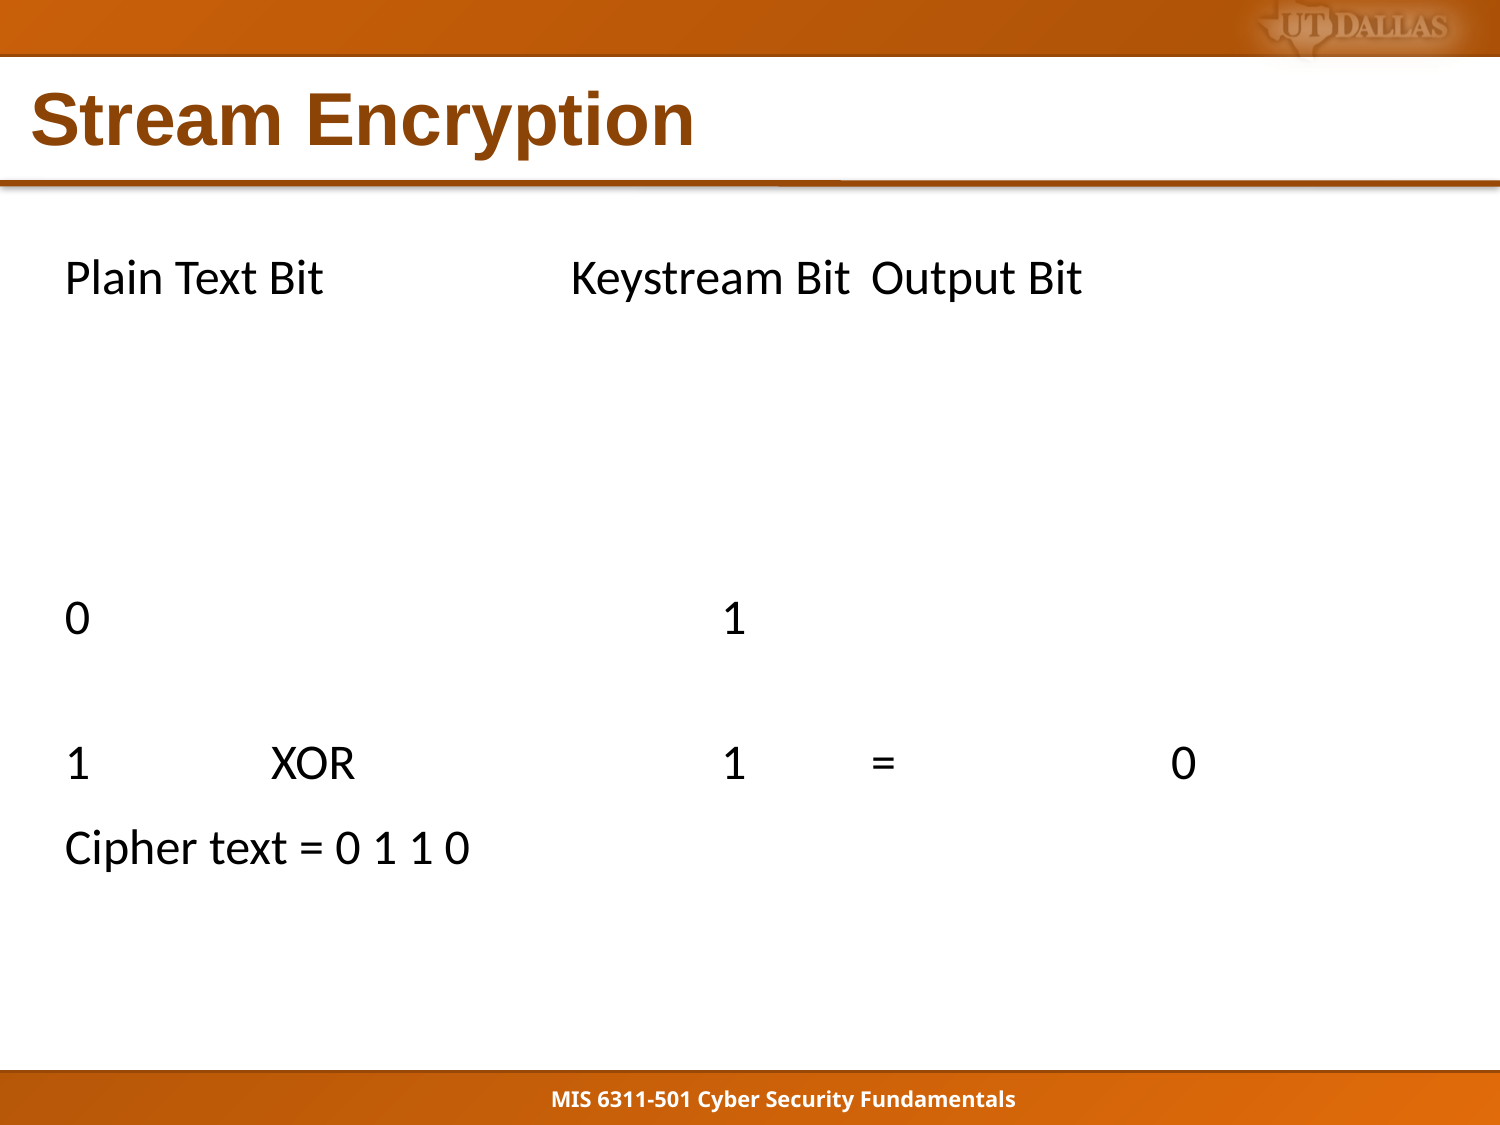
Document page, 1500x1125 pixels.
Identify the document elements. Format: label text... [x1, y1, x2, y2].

title Stream Encryption [0, 64, 1500, 178]
picture [1218, 0, 1500, 64]
text_box Plain Text Bit Keystream Bit Output Bit 0 1 1 XOR 1 = 0 Cipher text = 0 1 1 0 [49, 237, 1475, 968]
